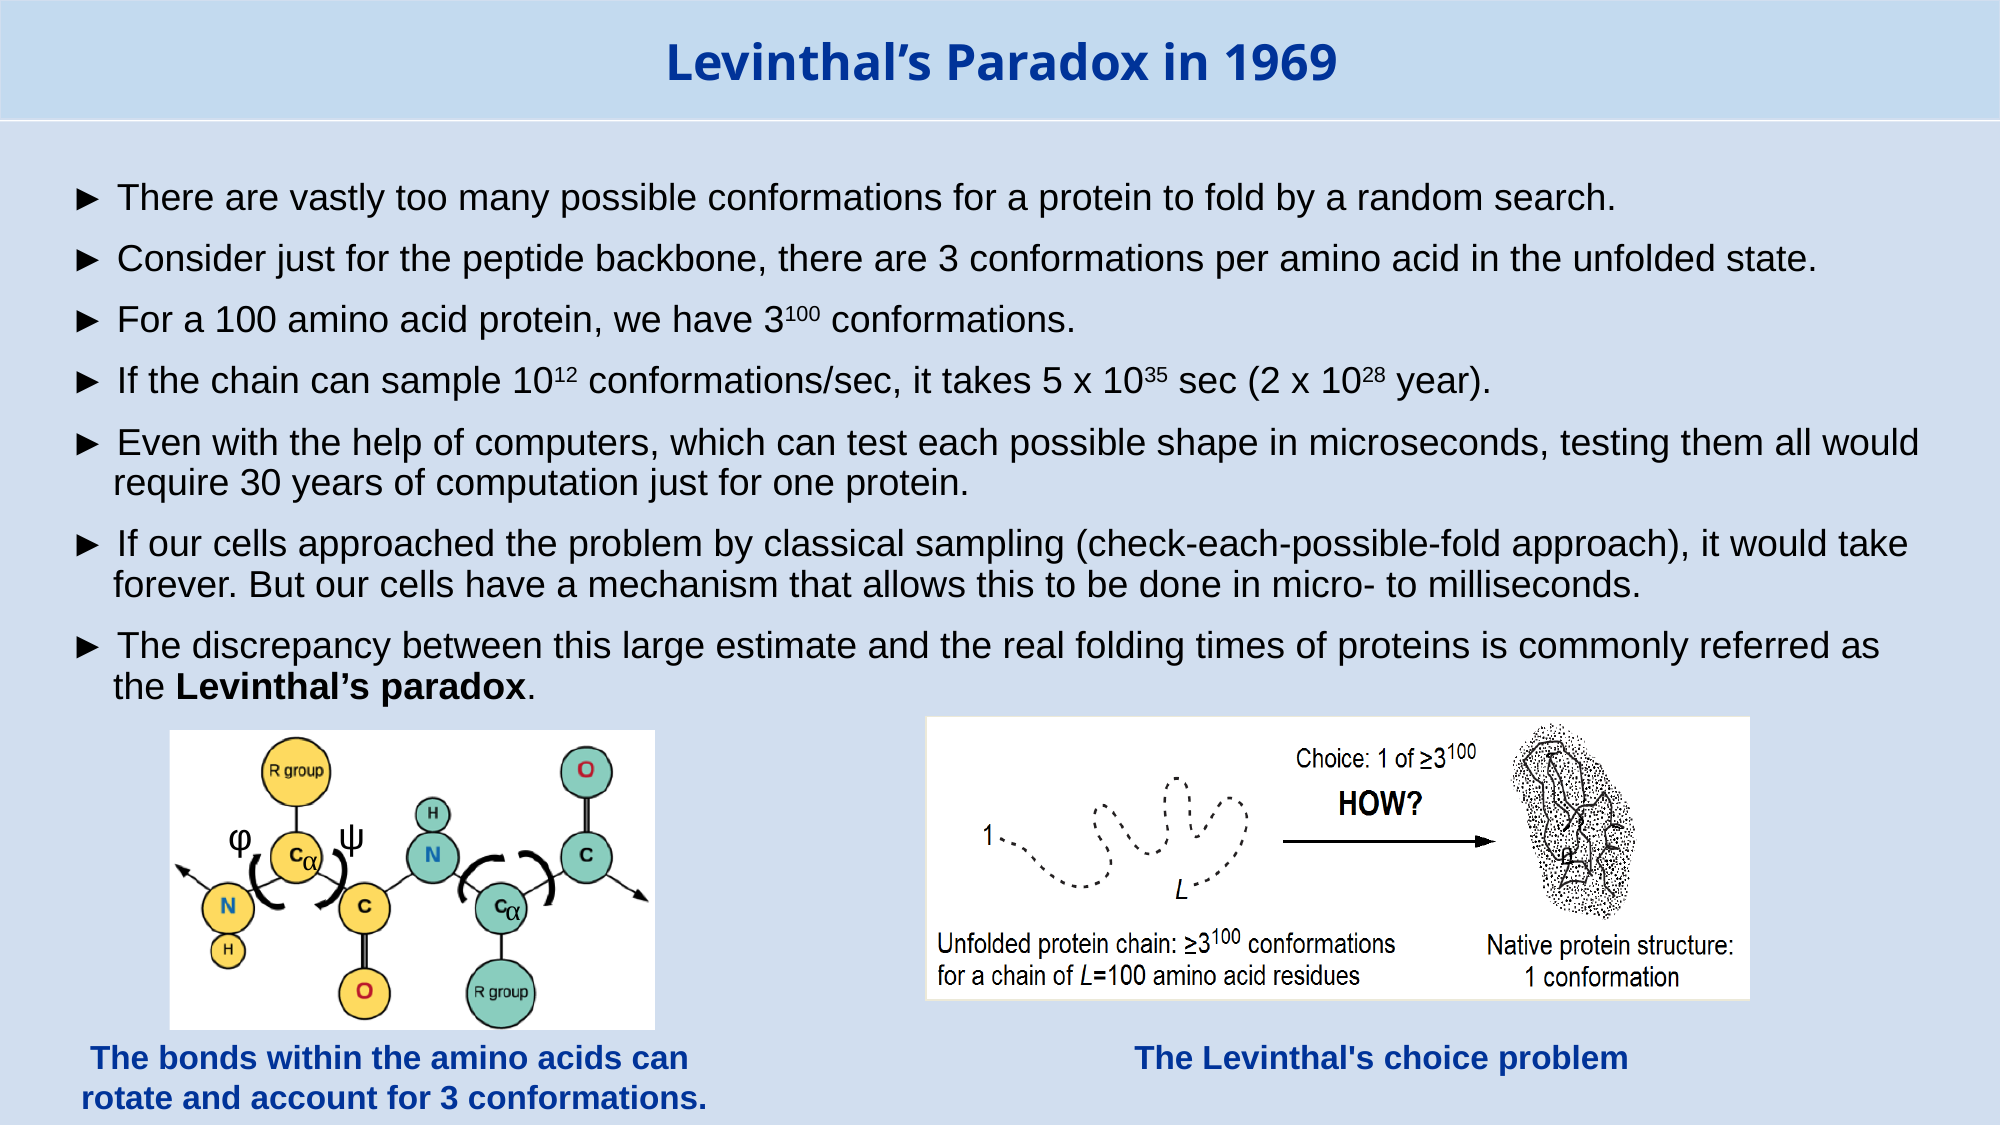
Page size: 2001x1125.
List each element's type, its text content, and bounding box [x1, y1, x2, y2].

text_box Levinthal’s Paradox in 1969 [1, 22, 2000, 98]
text_box The bonds within the amino acids can rotate and account for 3 conformations. [64, 1029, 725, 1124]
picture [925, 716, 1750, 1001]
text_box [169, 730, 655, 1030]
text_box [0, 0, 2000, 120]
text_box The Levinthal's choice problem [1094, 1029, 1679, 1084]
text_box [0, 120, 2000, 1125]
text_box ► There are vastly too many possible conformations for a protein to fold by a random search. ► Consider just for the peptide backbone, there are 3 conformations per amino acid in the unfolded state. ► For a 100 amino acid protein, we have 3100 conformations. ► If the chain can sample 1012 conformations/sec, it takes 5 x 1035 sec (2 x 1028 year). ► Even with the help of computers, which can test each possible shape in microseconds, testing them all would require 30 years of computation just for one protein. ► If our cells approached the problem by classical sampling (check-each-possible-fold approach), it would take forever. But our cells have a mechanism that allows this to be done in micro- to milliseconds. ► The discrepancy between this large estimate and the real folding times of proteins is commonly referred as the Levinthal’s paradox. [54, 170, 1947, 718]
